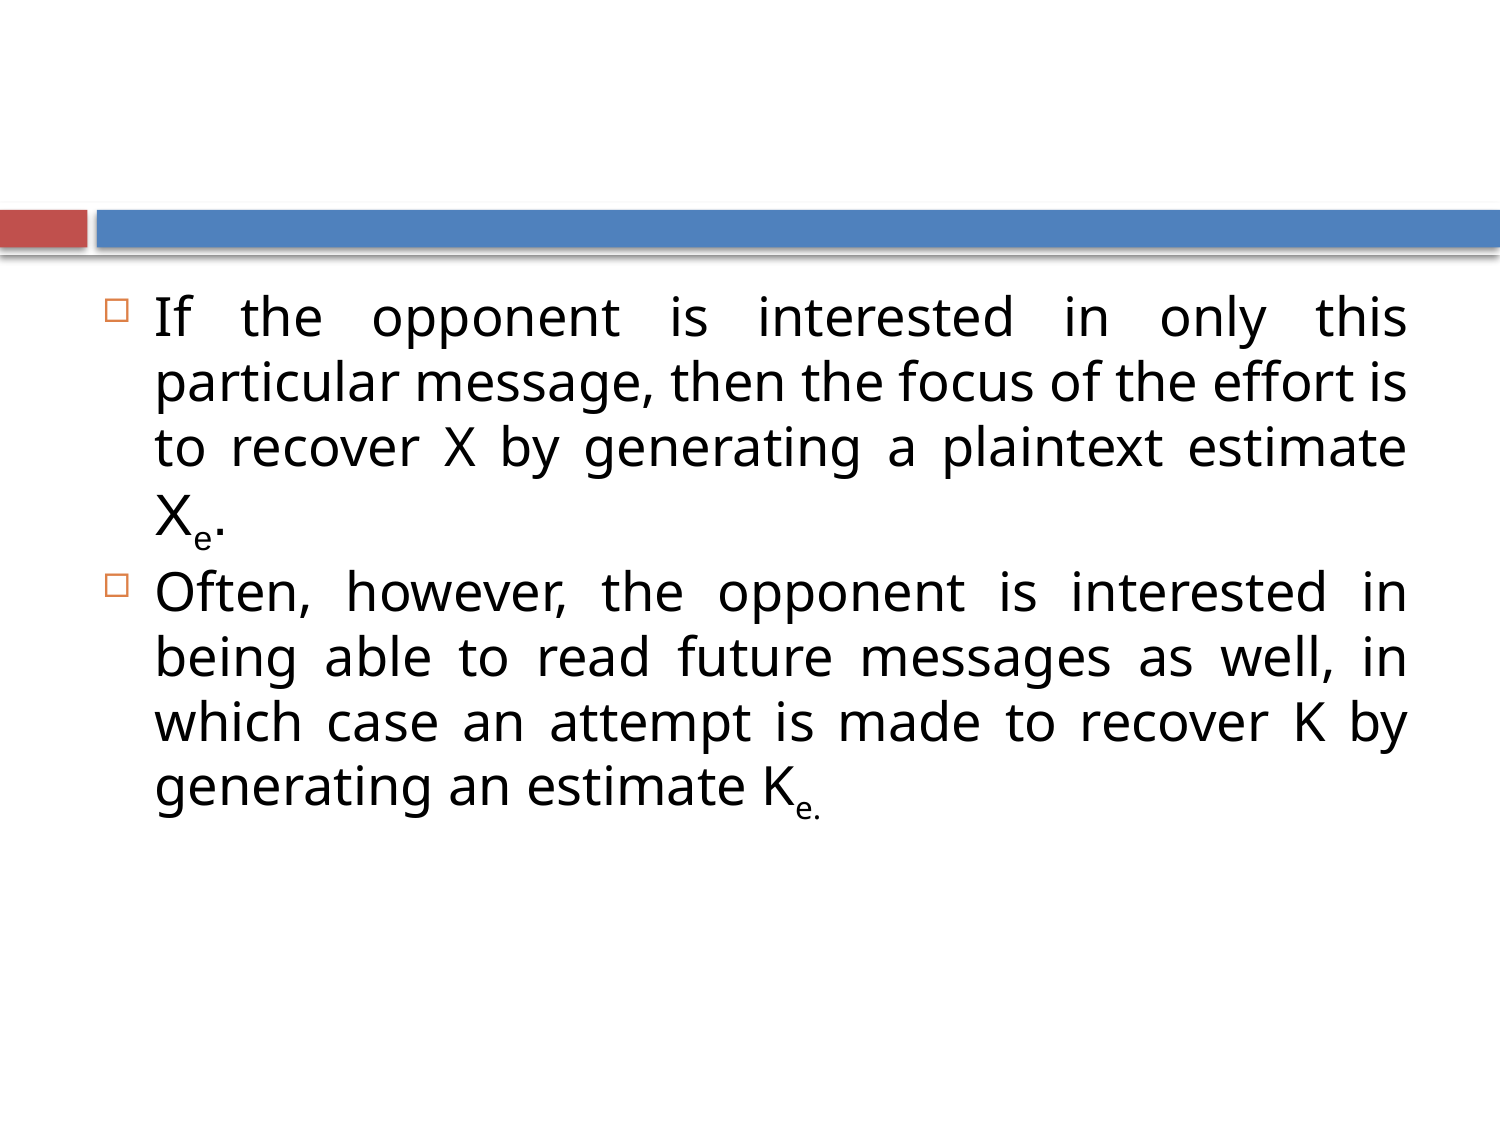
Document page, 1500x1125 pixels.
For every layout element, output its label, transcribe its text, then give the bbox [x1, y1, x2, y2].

text_box If the opponent is interested in only this particular message, then the focus of the effort is to recover X by generating a plaintext estimate Xe. Often, however, the opponent is interested in being able to read future messages as well, in which case an attempt is made to recover K by generating an estimate Ke. [87, 274, 1425, 1038]
